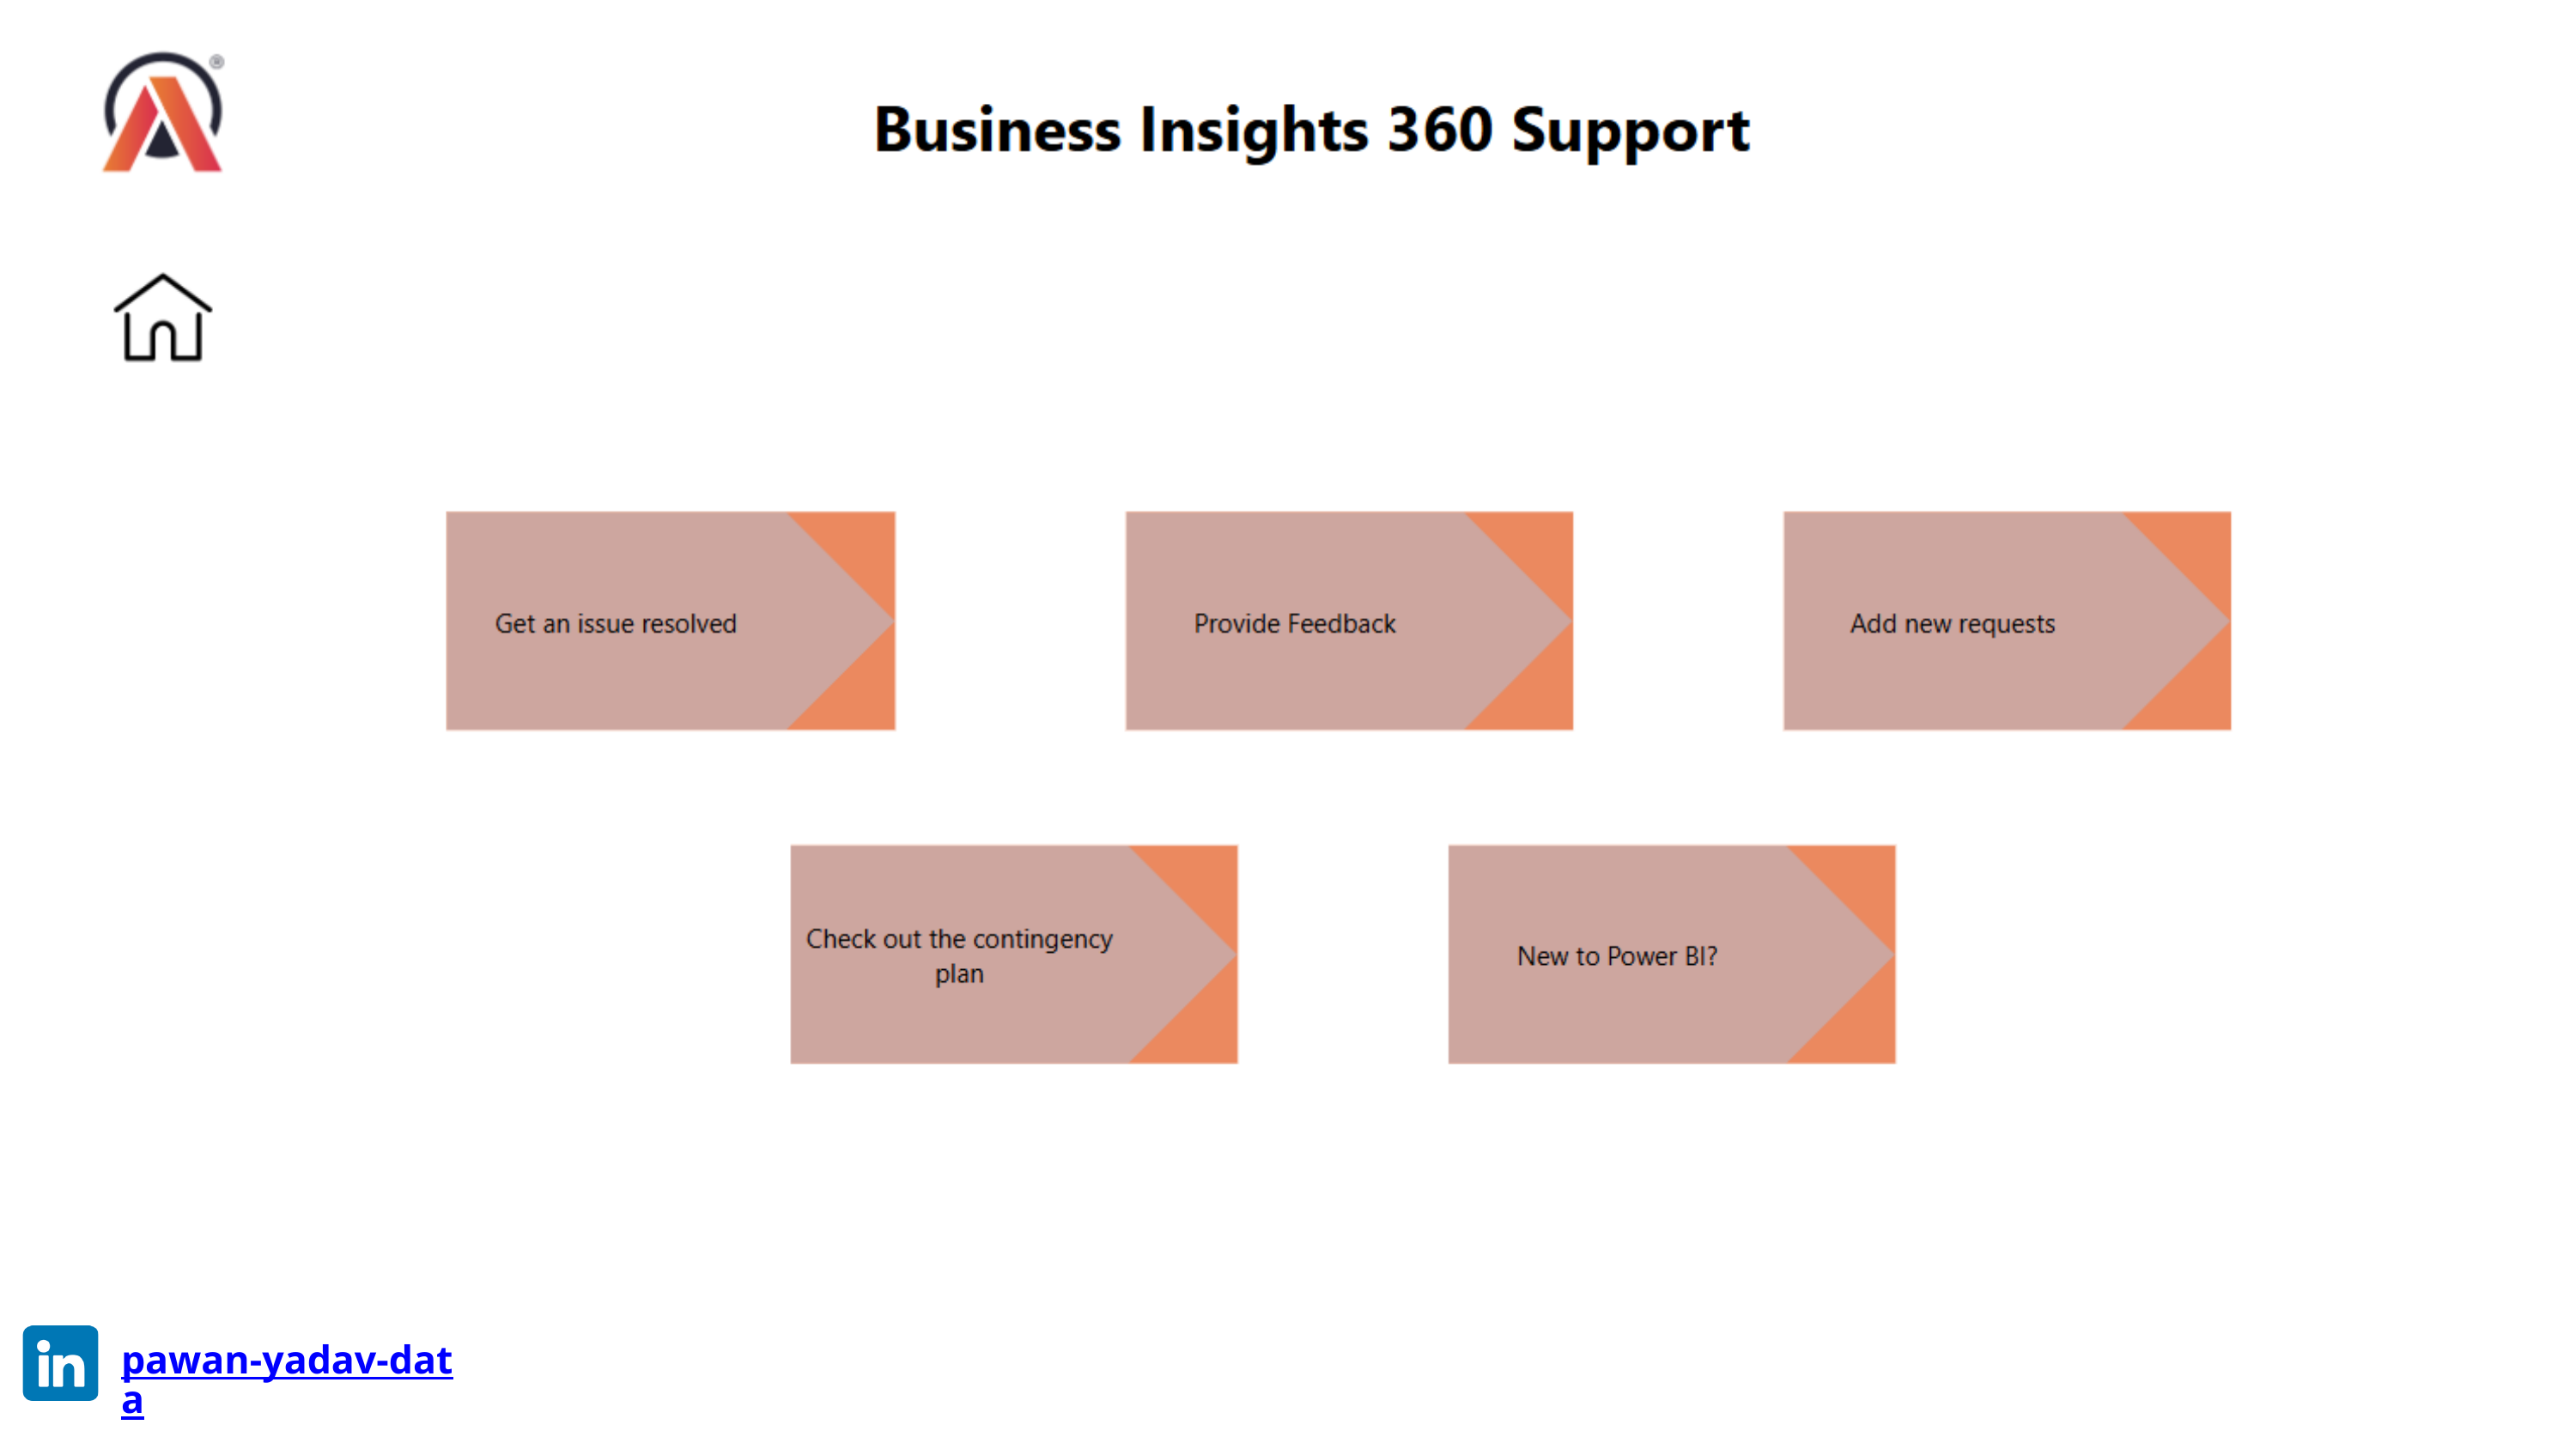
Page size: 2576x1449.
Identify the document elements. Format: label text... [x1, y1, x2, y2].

text_box [0, 0, 2576, 1449]
text_box [22, 1325, 99, 1401]
text_box pawan-yadav-data [121, 1333, 471, 1388]
